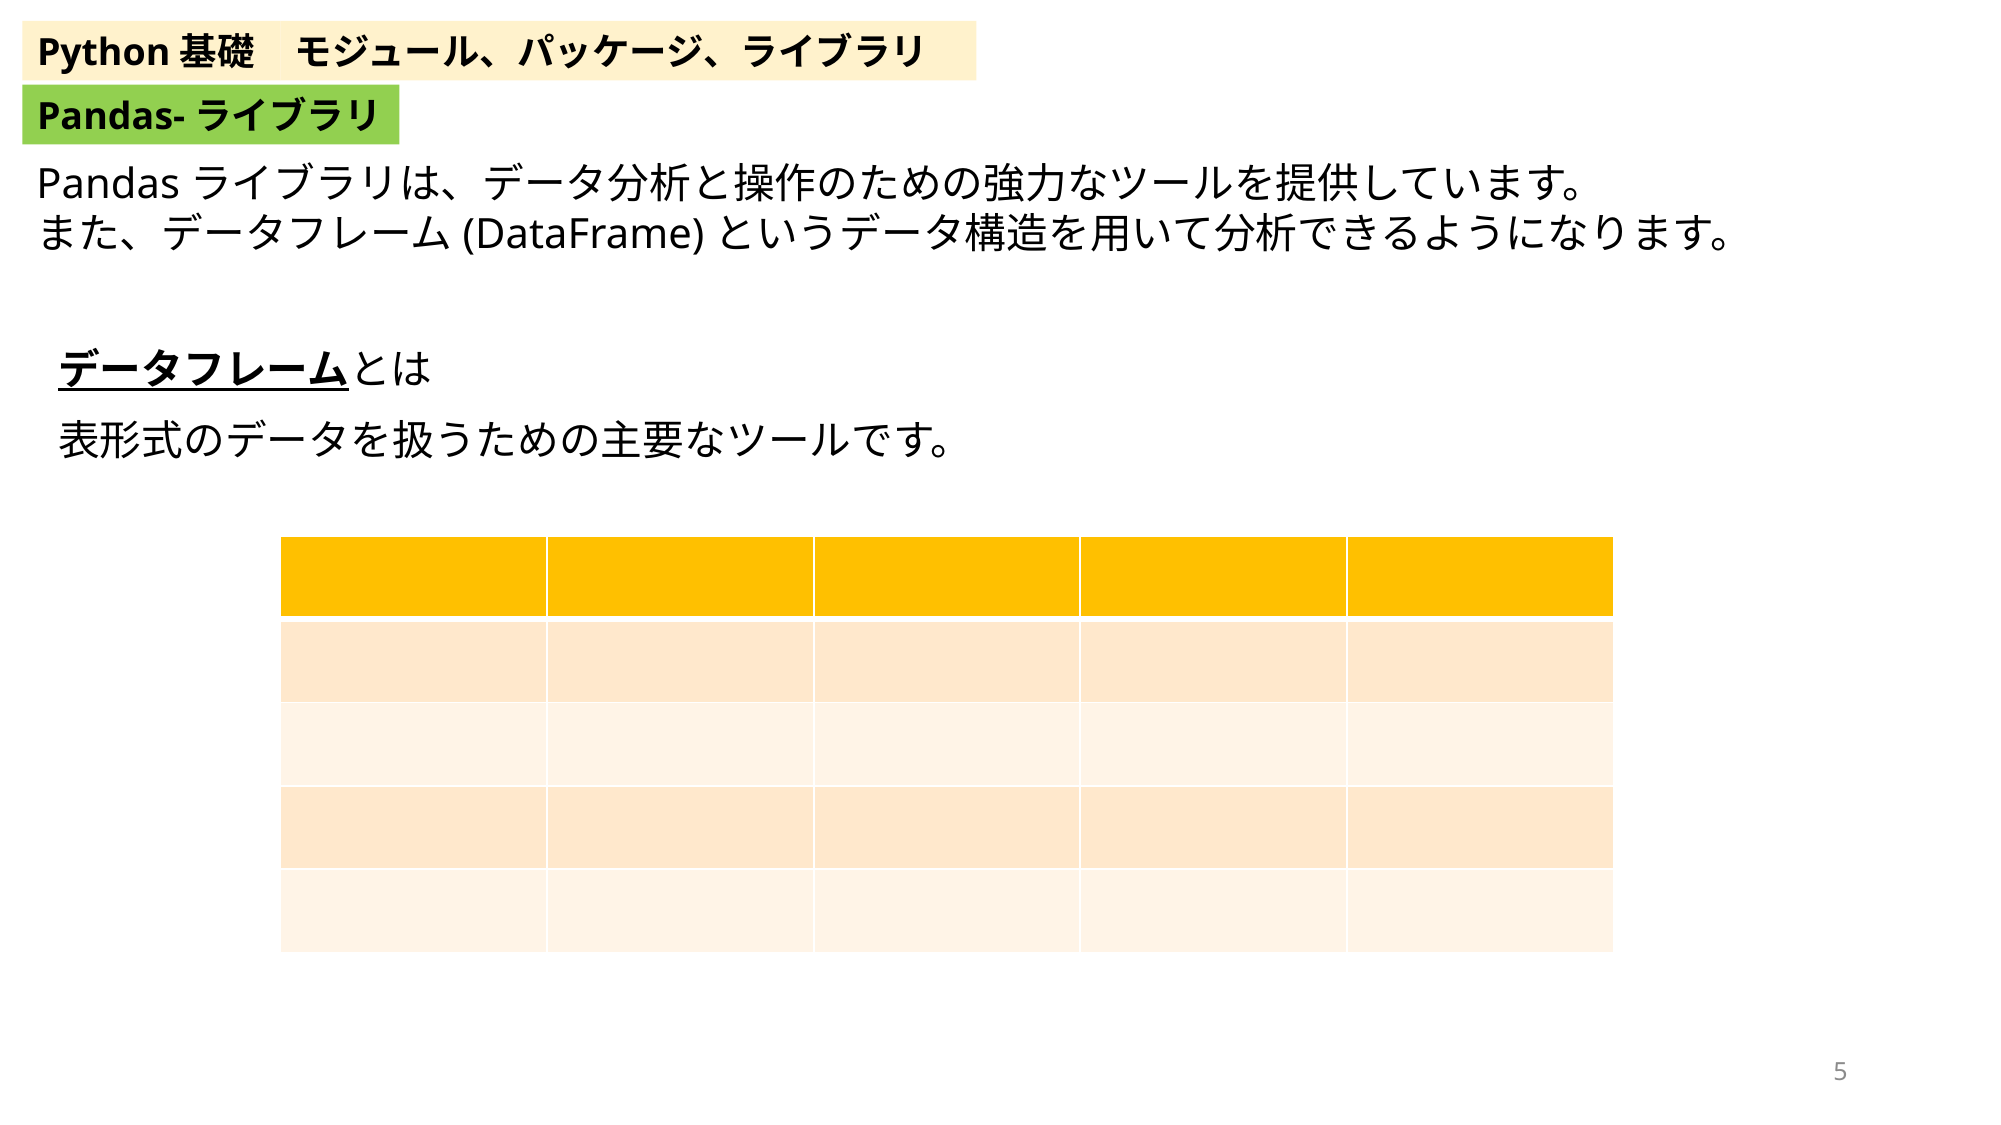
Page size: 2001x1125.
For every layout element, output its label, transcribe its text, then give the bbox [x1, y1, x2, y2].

table_cell [281, 703, 546, 785]
table_header [1081, 537, 1346, 616]
table_cell [1081, 622, 1346, 702]
table_cell [1081, 870, 1346, 952]
text_box Python基礎 [22, 20, 281, 81]
table_cell [281, 787, 546, 868]
table_header [548, 537, 813, 616]
text_box Pandasライブラリは、データ分析と操作のための強力なツールを提供しています。 また、データフレーム(DataFrame)というデータ構造を用いて分析できるようになります。 [21, 149, 2000, 265]
table_header [281, 537, 546, 616]
table_cell [815, 787, 1079, 868]
table_cell [548, 622, 813, 702]
table_cell [548, 703, 813, 785]
table_cell [281, 622, 546, 702]
slide_number 5 [1412, 1042, 1863, 1103]
table_cell [1348, 870, 1613, 952]
table_cell [815, 622, 1079, 702]
table_cell [281, 870, 546, 952]
text_box モジュール、パッケージ、ライブラリ [281, 20, 977, 81]
table_cell [1348, 787, 1613, 868]
table_header [1348, 537, 1613, 616]
table_cell [548, 787, 813, 868]
table_header [815, 537, 1079, 616]
table_cell [1081, 787, 1346, 868]
table_cell [548, 870, 813, 952]
table_cell [1348, 622, 1613, 702]
text_box データフレームとは [43, 335, 1052, 401]
text_box Pandas-ライブラリ [22, 84, 400, 145]
text_box 表形式のデータを扱うための主要なツールです。 [43, 406, 1044, 472]
table_cell [815, 870, 1079, 952]
table_cell [1348, 703, 1613, 785]
table_cell [1081, 703, 1346, 785]
table_cell [815, 703, 1079, 785]
